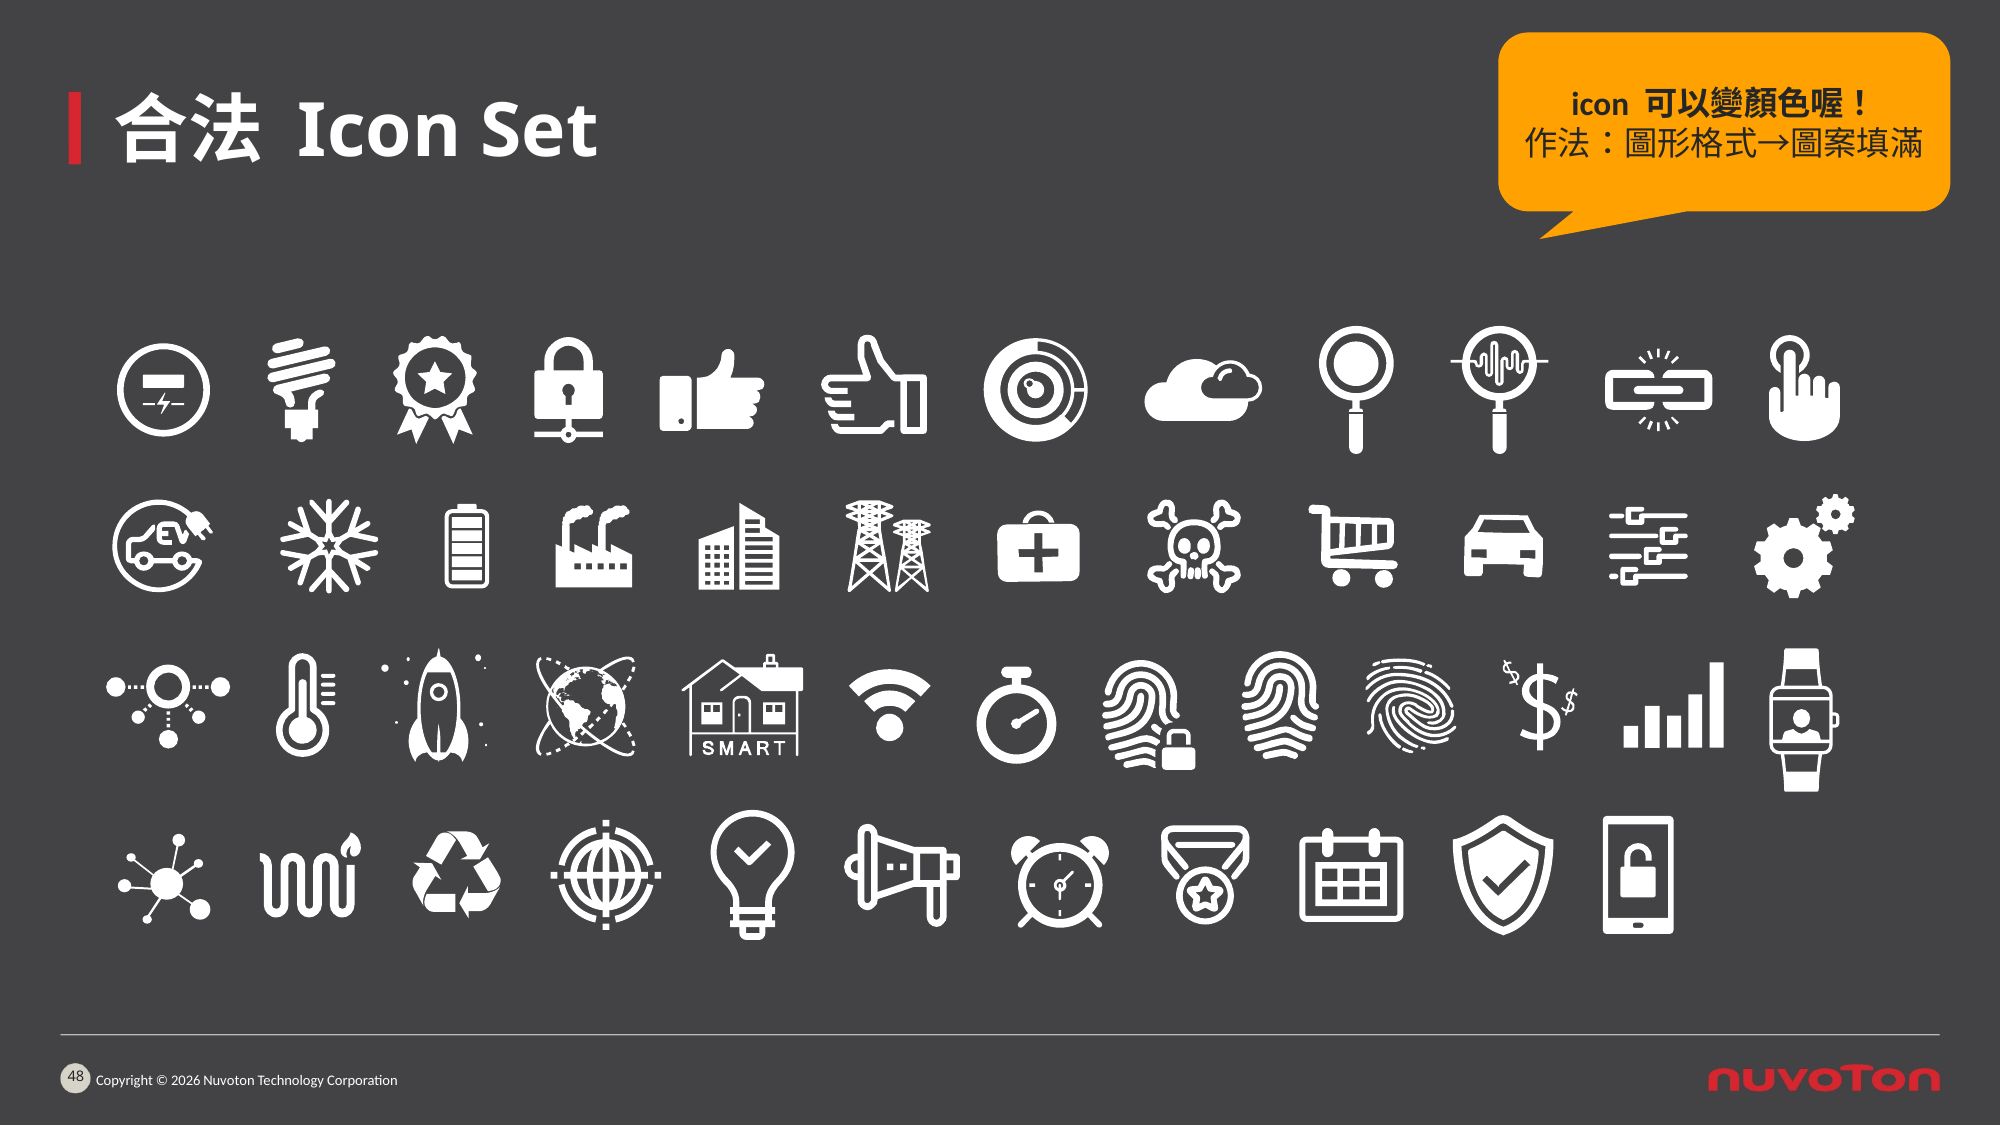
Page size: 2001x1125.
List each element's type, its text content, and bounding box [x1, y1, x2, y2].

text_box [983, 338, 1088, 442]
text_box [1769, 335, 1840, 442]
text_box [848, 669, 931, 697]
text_box [116, 343, 211, 437]
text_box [111, 499, 214, 593]
text_box [1365, 672, 1457, 748]
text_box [1009, 834, 1111, 928]
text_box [1609, 506, 1688, 586]
text_box [1366, 666, 1391, 681]
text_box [1602, 815, 1674, 934]
text_box [259, 852, 355, 918]
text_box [659, 348, 765, 431]
text_box [1378, 713, 1414, 754]
text_box icon 可以變顏色喔！ 作法：圖形格式→圖案填滿 [1497, 31, 1952, 241]
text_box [1450, 325, 1549, 454]
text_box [698, 502, 780, 590]
text_box [555, 505, 633, 588]
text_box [845, 500, 931, 592]
text_box [1452, 815, 1554, 936]
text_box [1754, 494, 1855, 599]
text_box [426, 831, 490, 865]
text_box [1160, 825, 1250, 925]
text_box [275, 653, 336, 757]
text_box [381, 648, 488, 762]
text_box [1307, 504, 1398, 588]
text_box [117, 833, 211, 924]
text_box [340, 832, 361, 858]
text_box [1424, 670, 1451, 691]
text_box [876, 713, 904, 742]
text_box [1146, 499, 1242, 594]
text_box [412, 862, 456, 912]
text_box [997, 510, 1081, 582]
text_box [106, 664, 231, 749]
picture [0, 0, 2000, 1125]
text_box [1502, 659, 1578, 751]
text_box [1623, 662, 1724, 748]
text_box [844, 822, 960, 927]
text_box [1392, 665, 1423, 673]
text_box [1464, 514, 1543, 578]
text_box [821, 333, 927, 434]
text_box [280, 498, 379, 594]
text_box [710, 809, 795, 940]
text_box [1605, 348, 1713, 432]
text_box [1144, 358, 1263, 421]
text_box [1102, 659, 1196, 770]
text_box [266, 337, 337, 443]
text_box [1241, 651, 1320, 760]
text_box [534, 337, 603, 444]
title 合法 Icon Set [98, 83, 1497, 169]
slide_number 48 [46, 1052, 106, 1102]
text_box [864, 690, 916, 712]
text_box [1318, 325, 1394, 454]
text_box [444, 503, 490, 589]
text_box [1769, 648, 1840, 792]
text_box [550, 819, 662, 930]
text_box [1372, 658, 1433, 669]
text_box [681, 653, 804, 757]
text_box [392, 335, 478, 444]
text_box [459, 857, 501, 919]
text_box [976, 666, 1057, 764]
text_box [532, 653, 636, 757]
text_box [1299, 827, 1404, 922]
